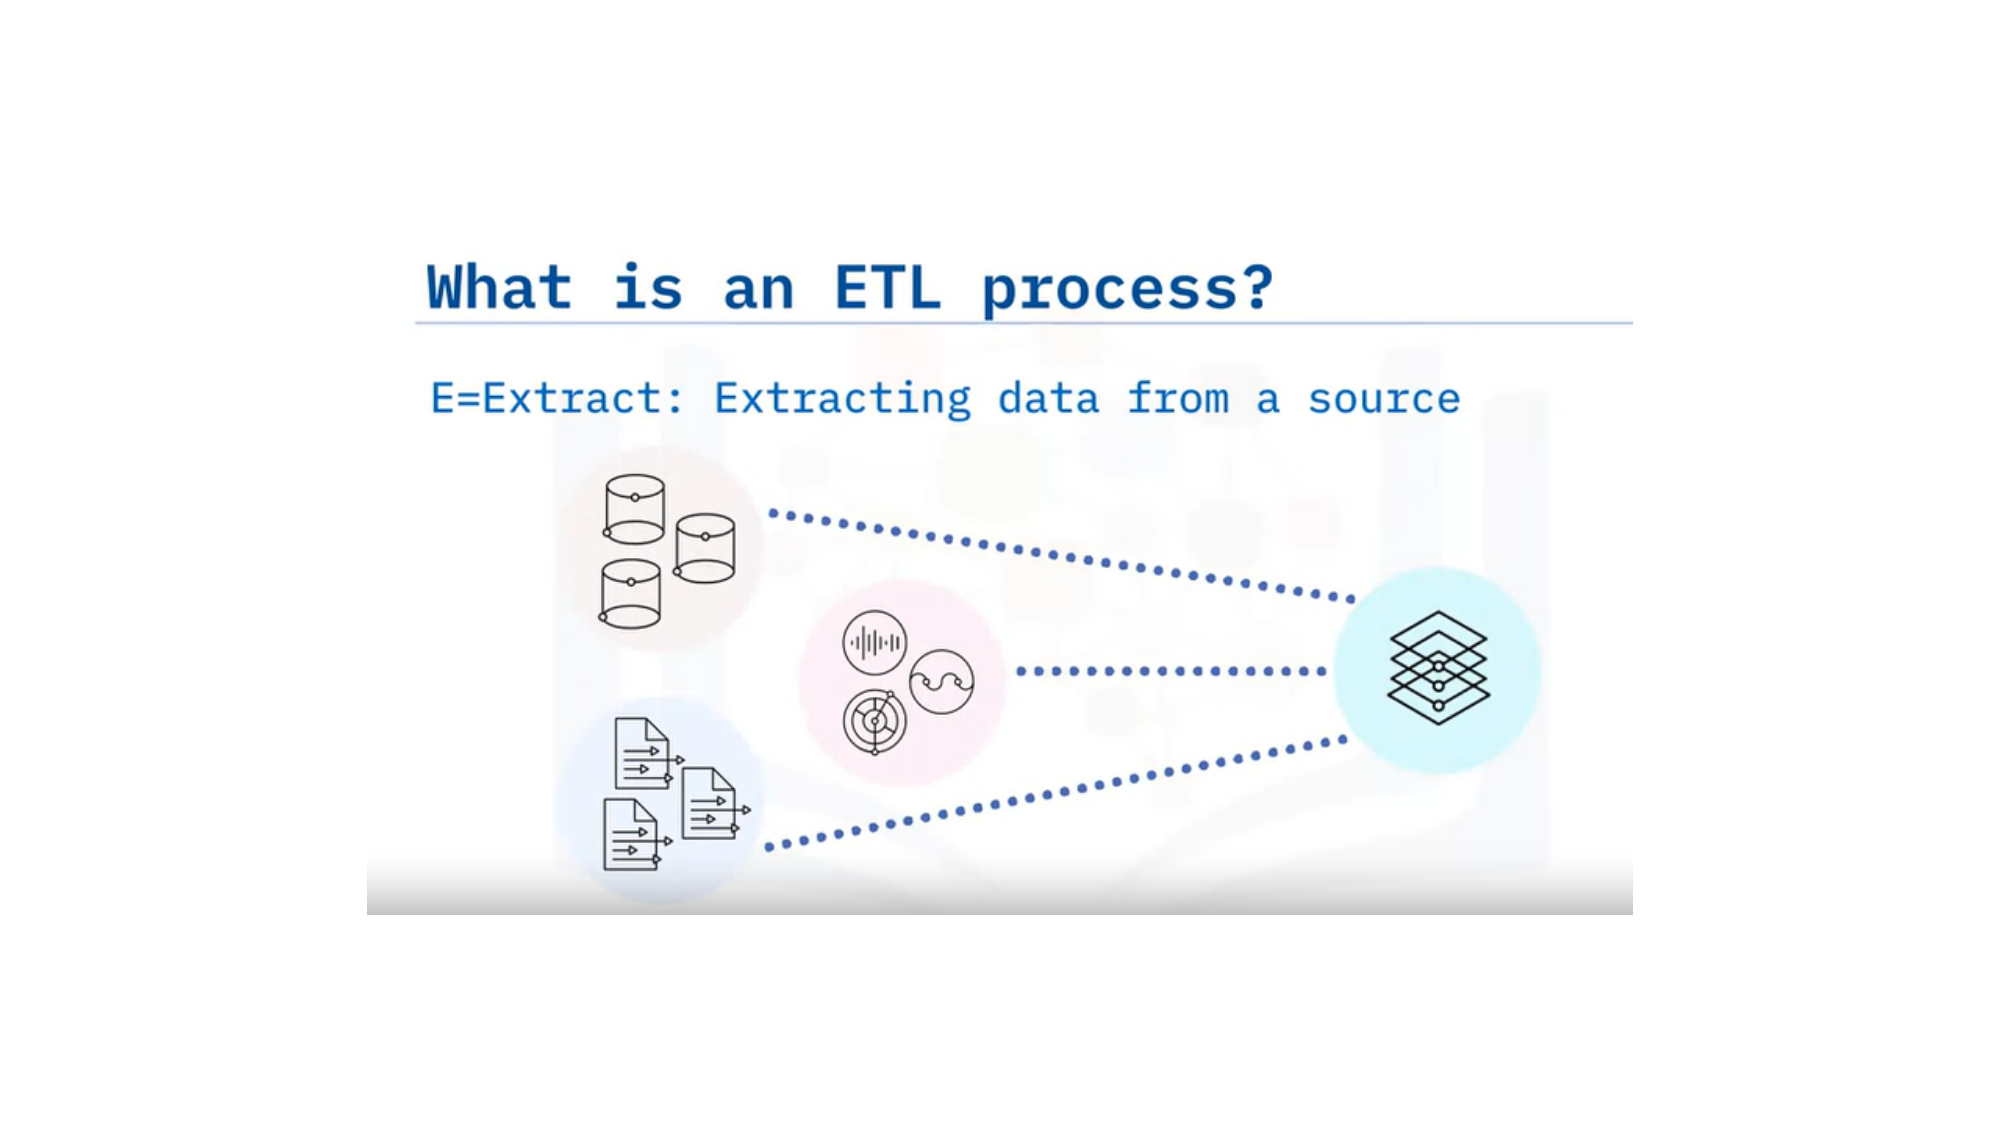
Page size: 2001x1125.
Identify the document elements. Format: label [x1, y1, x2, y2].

picture [367, 210, 1633, 915]
